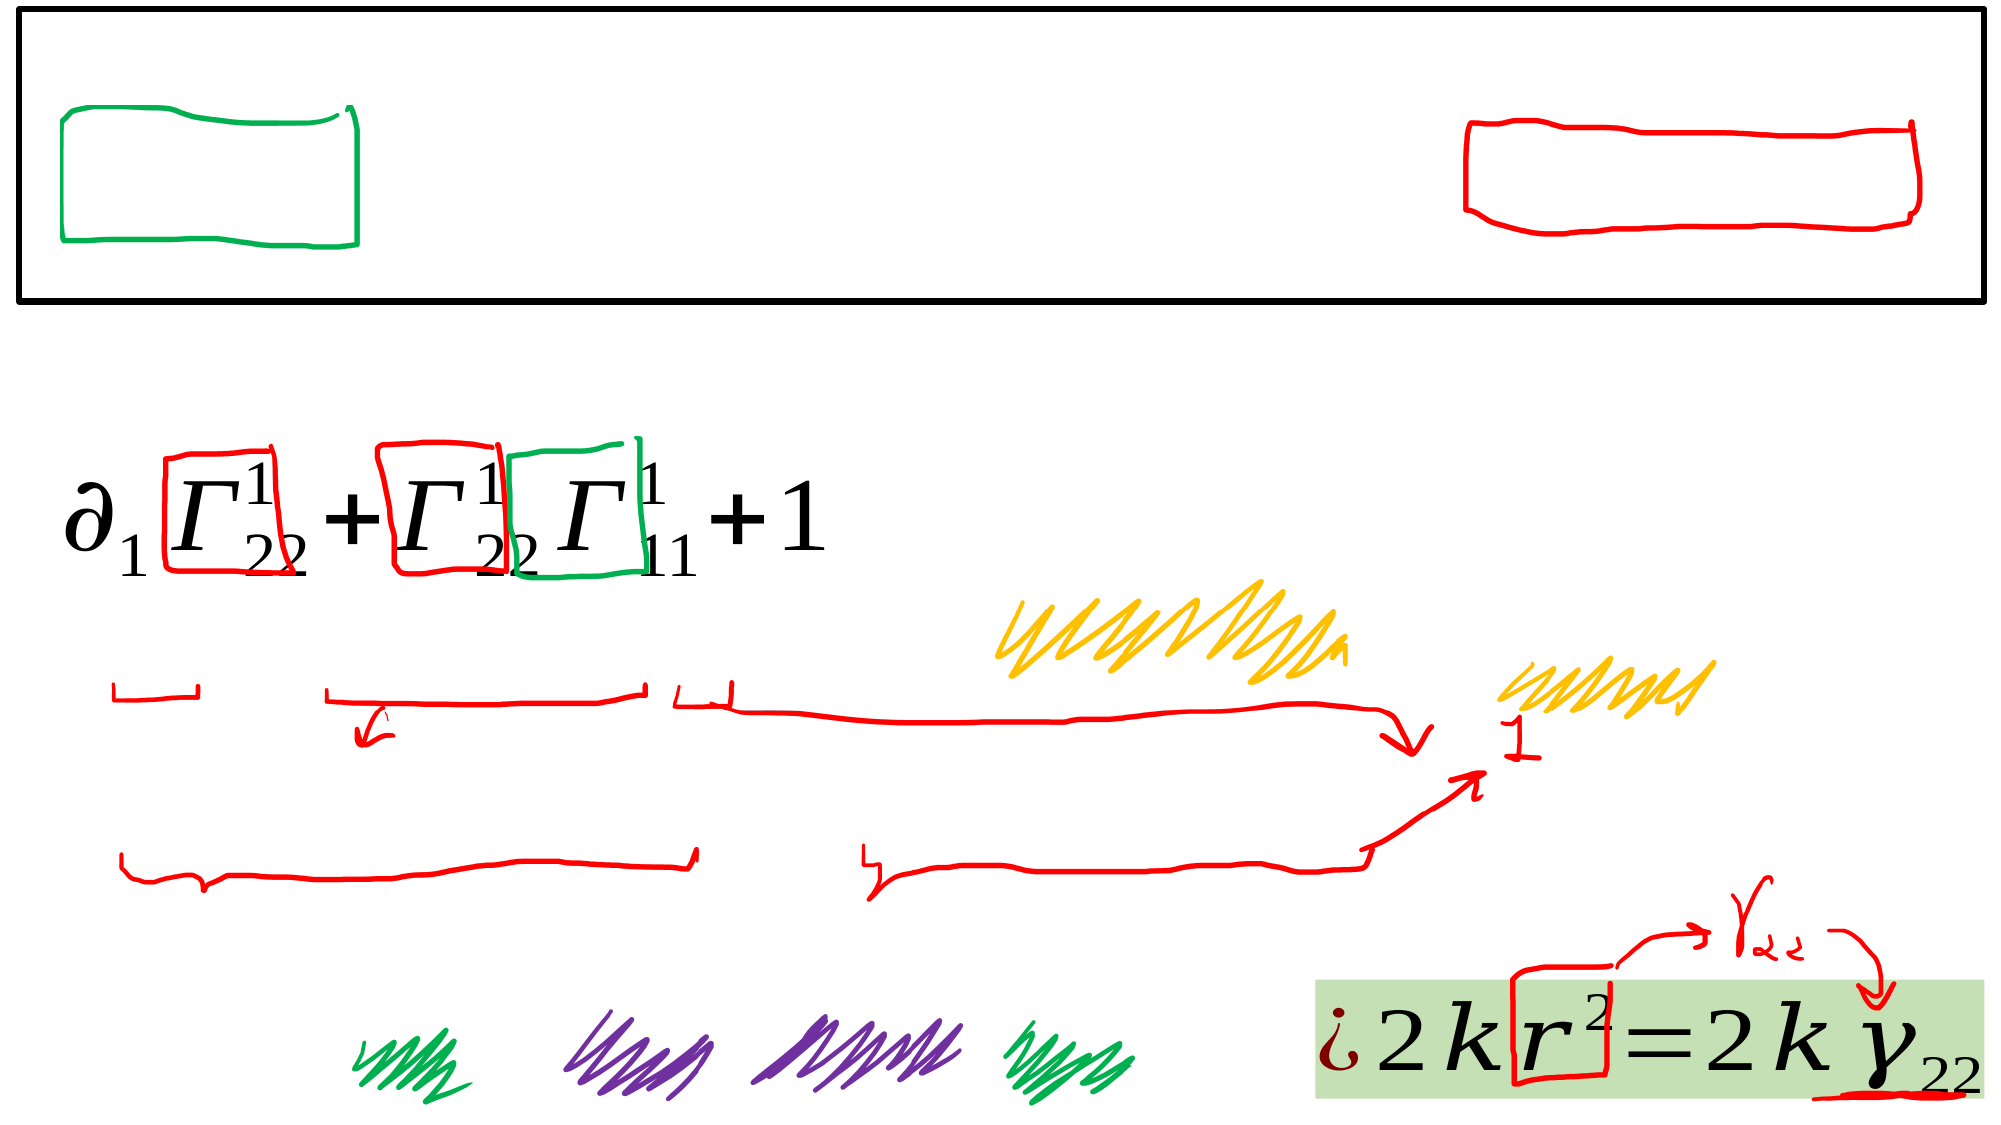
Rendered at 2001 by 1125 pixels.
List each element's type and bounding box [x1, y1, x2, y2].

text_box [1315, 979, 1985, 1106]
picture [60, 105, 1975, 1115]
